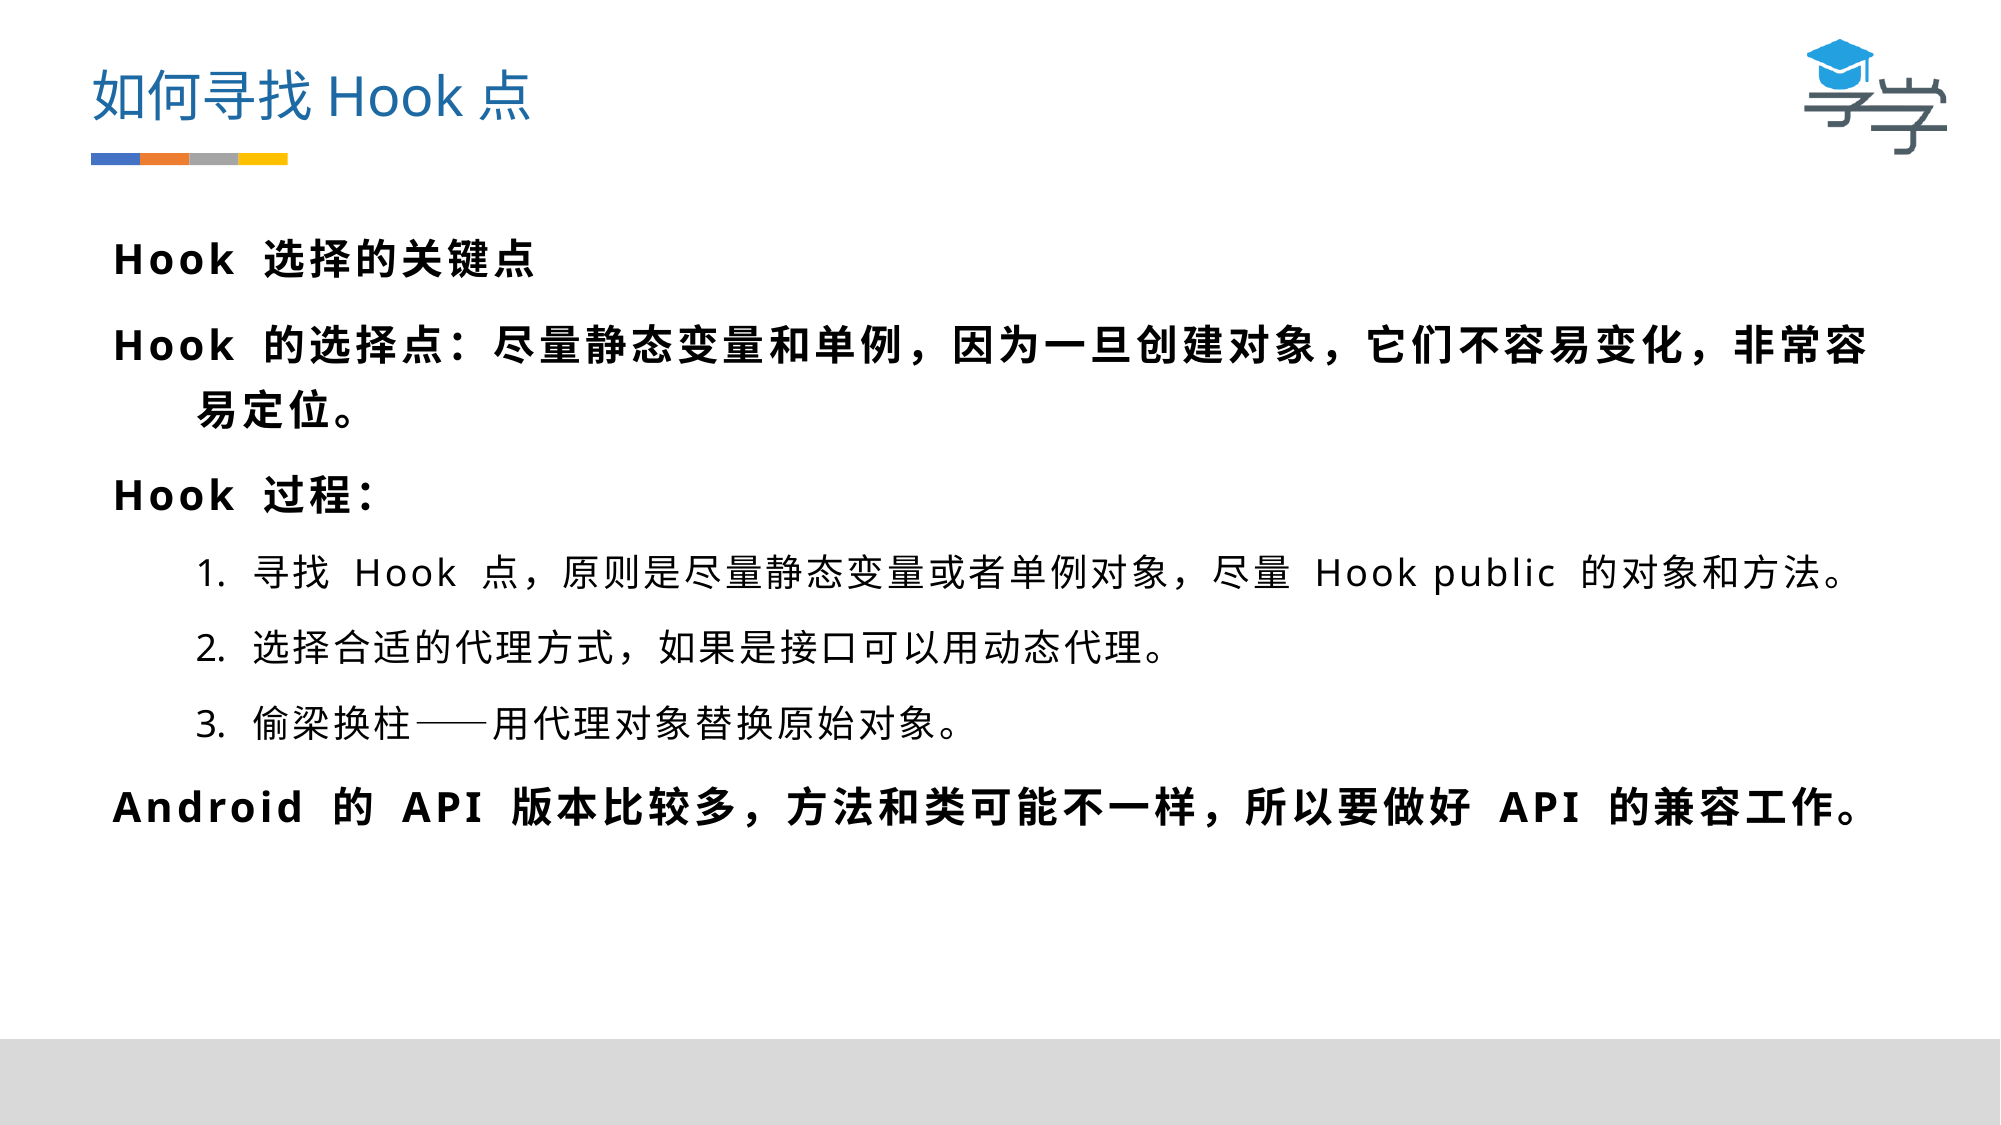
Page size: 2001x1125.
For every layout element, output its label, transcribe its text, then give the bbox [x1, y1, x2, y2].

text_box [90, 152, 288, 166]
picture [1799, 20, 1952, 173]
text_box Hook 选择的关键点 Hook 的选择点：尽量静态变量和单例，因为一旦创建对象，它们不容易变化，非常容易定位。 Hook 过程： 寻找 Hook 点，原则是尽量静态变量或者单例对象，尽量 Hook public 的对象和方法。 选择合适的代理方式，如果是接口可以用动态代理。 偷梁换柱——用代理对象替换原始对象。 Android 的 API 版本比较多，方法和类可能不一样，所以要做好 API 的兼容工作。 [100, 211, 1926, 837]
text_box 如何寻找Hook点 [91, 60, 781, 128]
